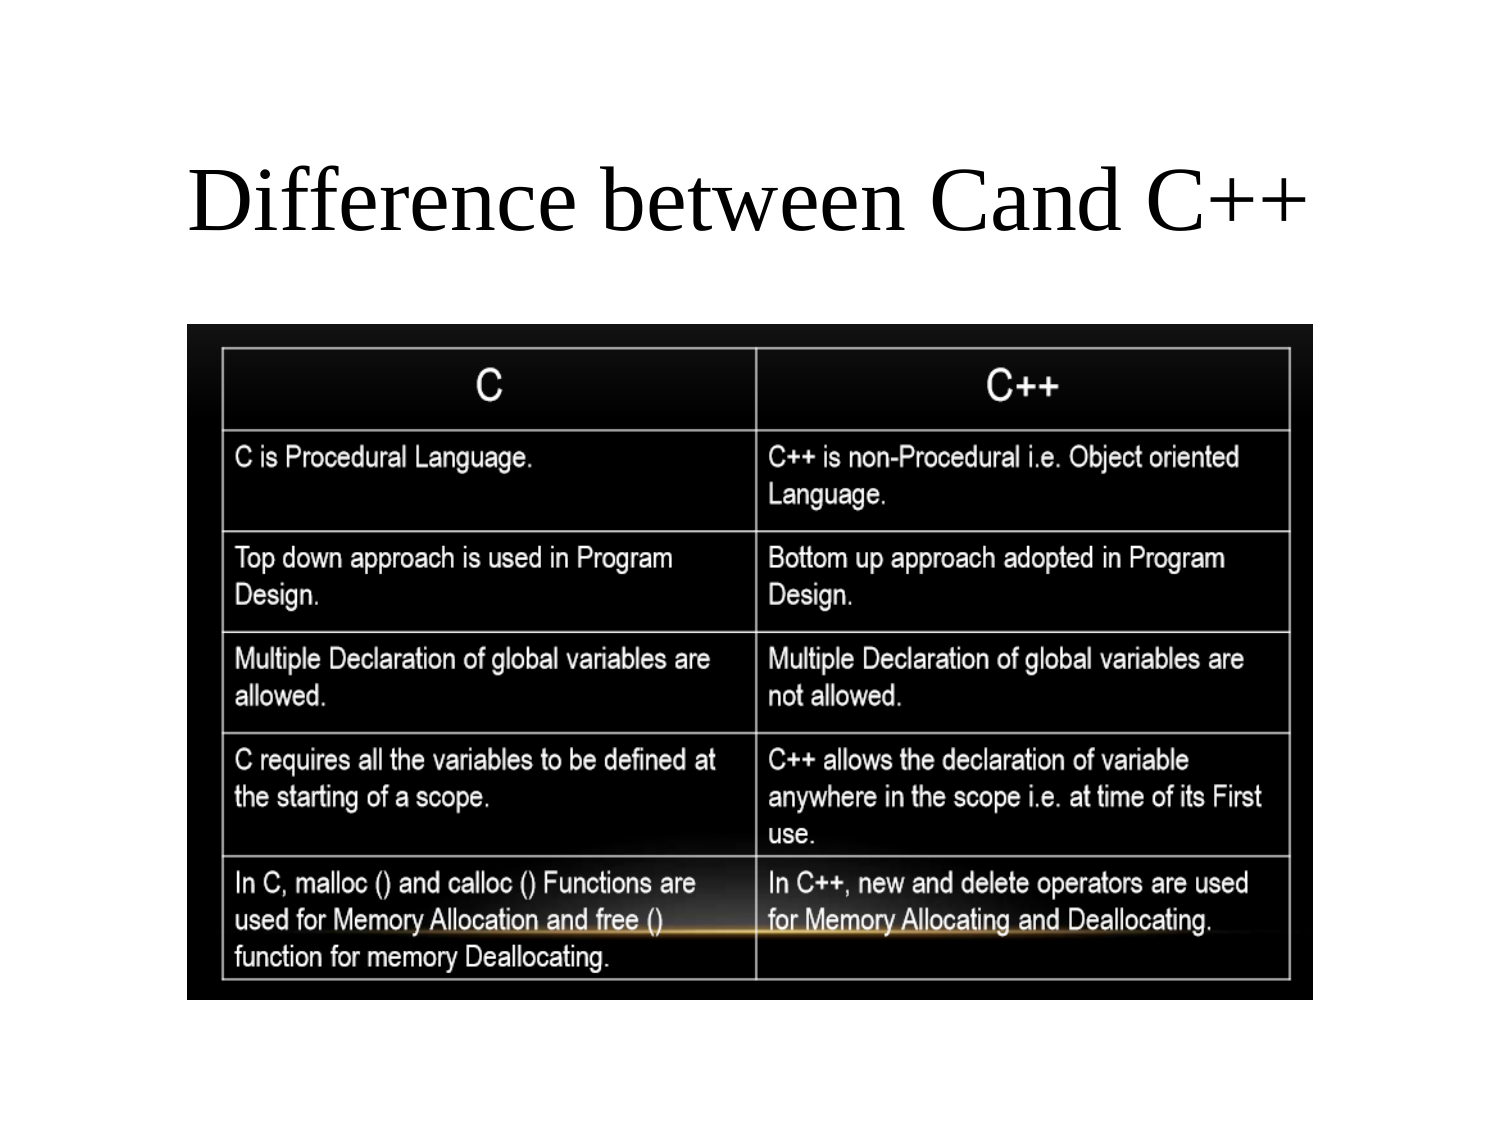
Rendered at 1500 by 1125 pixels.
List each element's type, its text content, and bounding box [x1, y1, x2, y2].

title Difference between Cand C++ [112, 99, 1388, 288]
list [187, 324, 1313, 1000]
